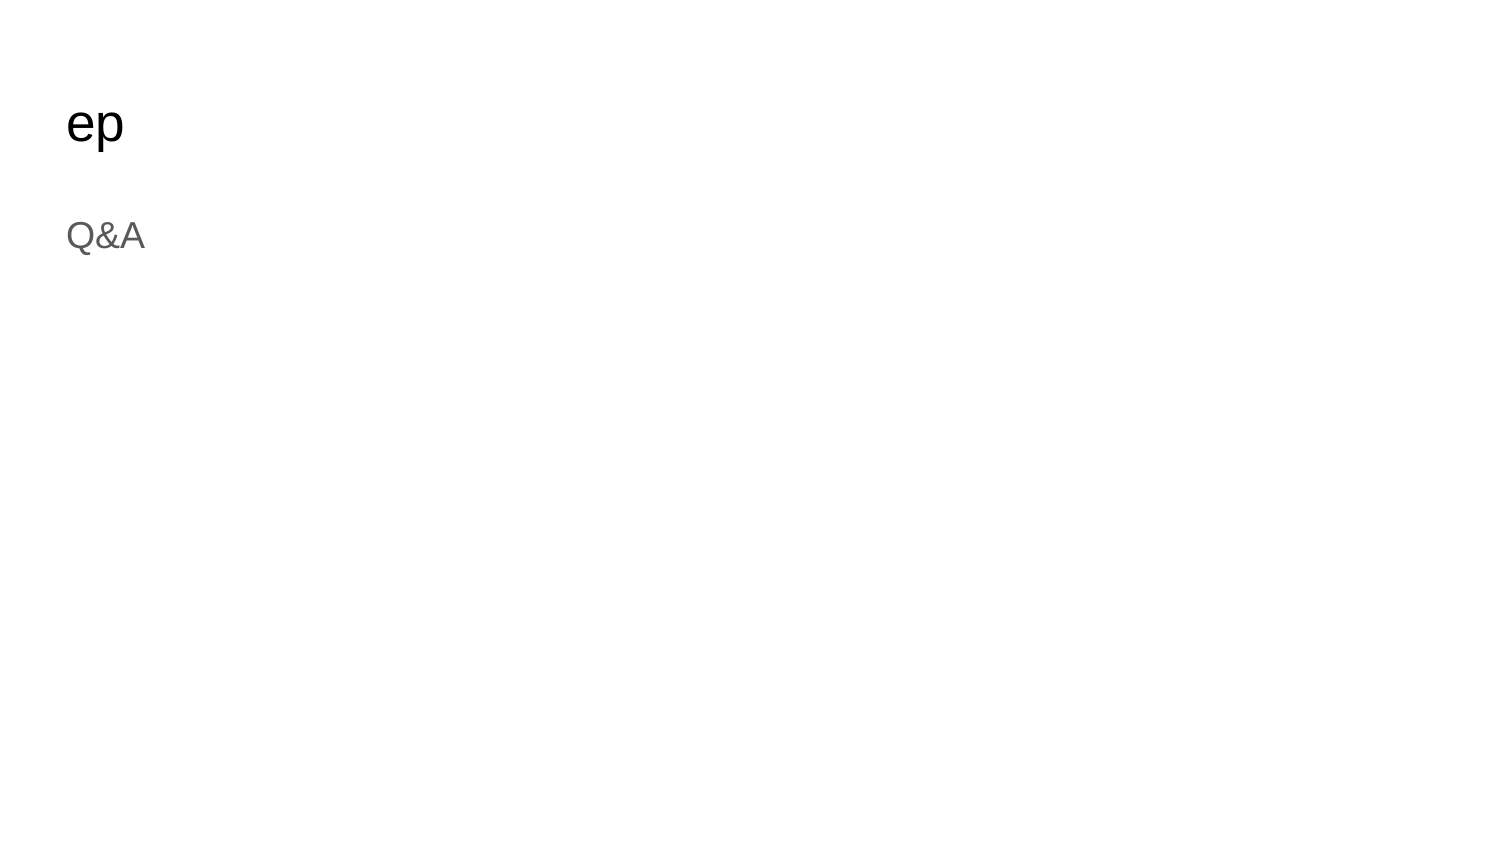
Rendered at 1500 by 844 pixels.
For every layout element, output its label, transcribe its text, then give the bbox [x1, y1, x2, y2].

list Q&A [51, 189, 1449, 750]
title ep [51, 72, 1449, 167]
